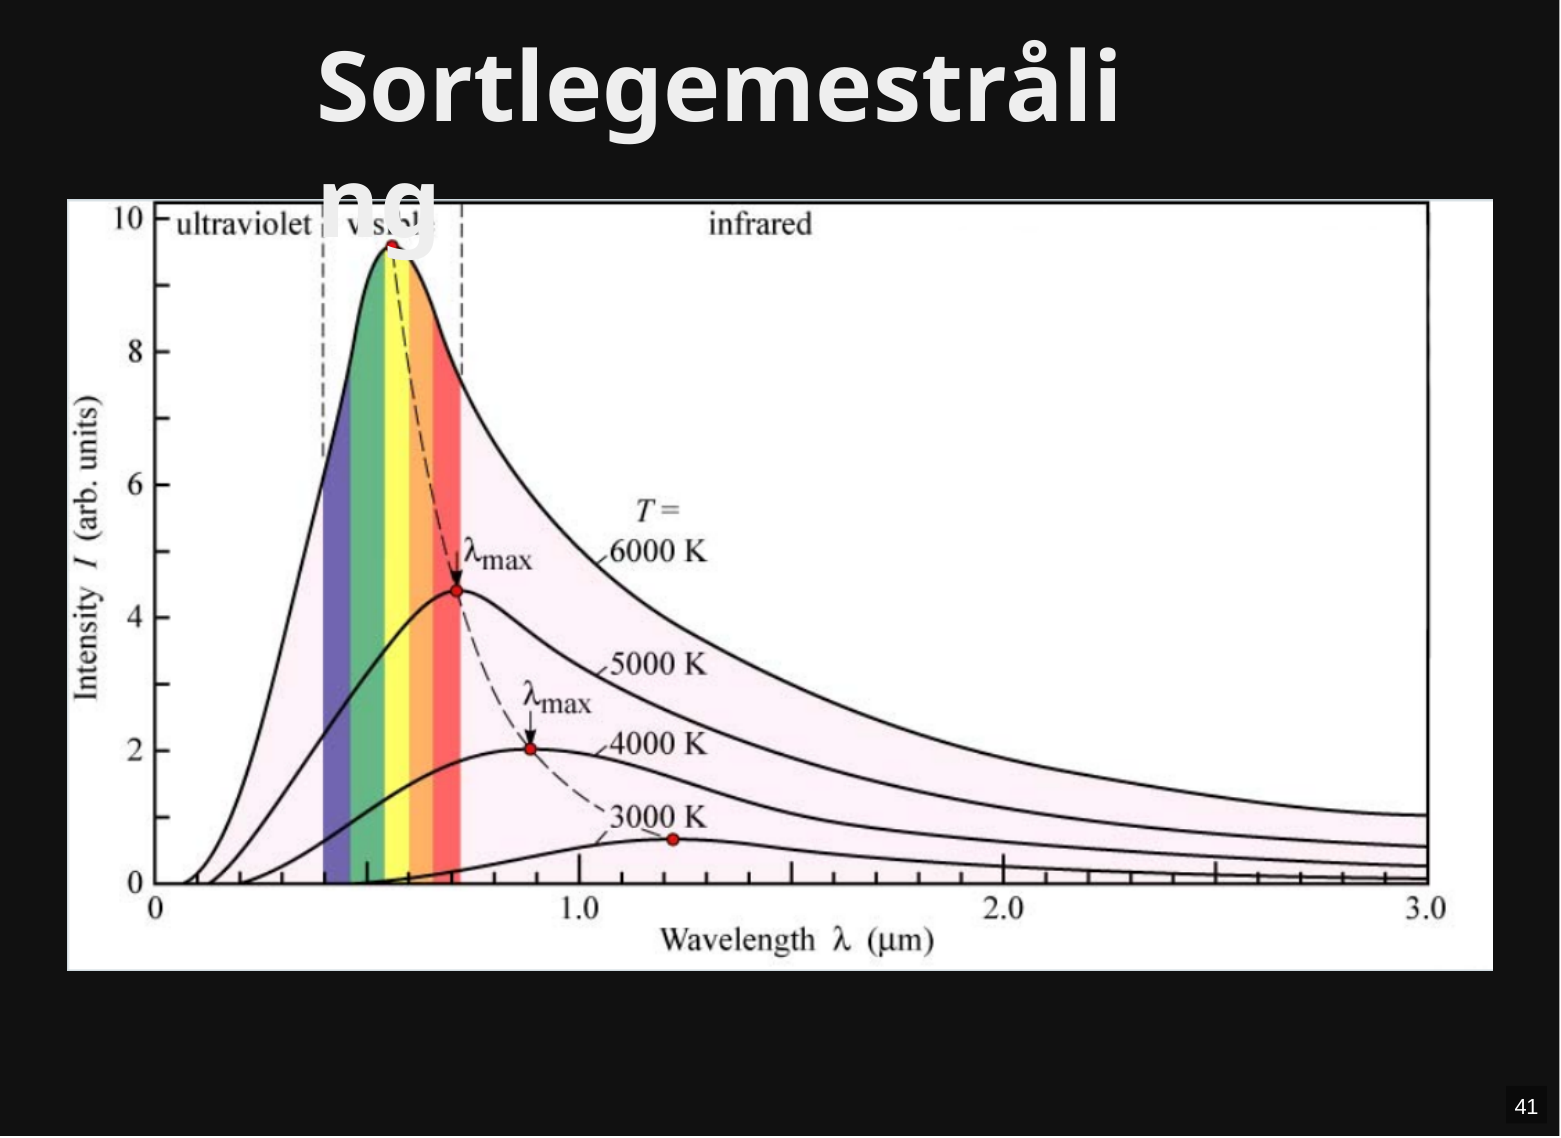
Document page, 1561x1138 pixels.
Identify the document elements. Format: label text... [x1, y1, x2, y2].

text_box [0, 0, 1560, 1136]
text_box 41 [1514, 1092, 1539, 1117]
text_box [1506, 1085, 1547, 1124]
picture [67, 199, 1493, 971]
text_box Sortlegemestråling [316, 24, 1152, 138]
